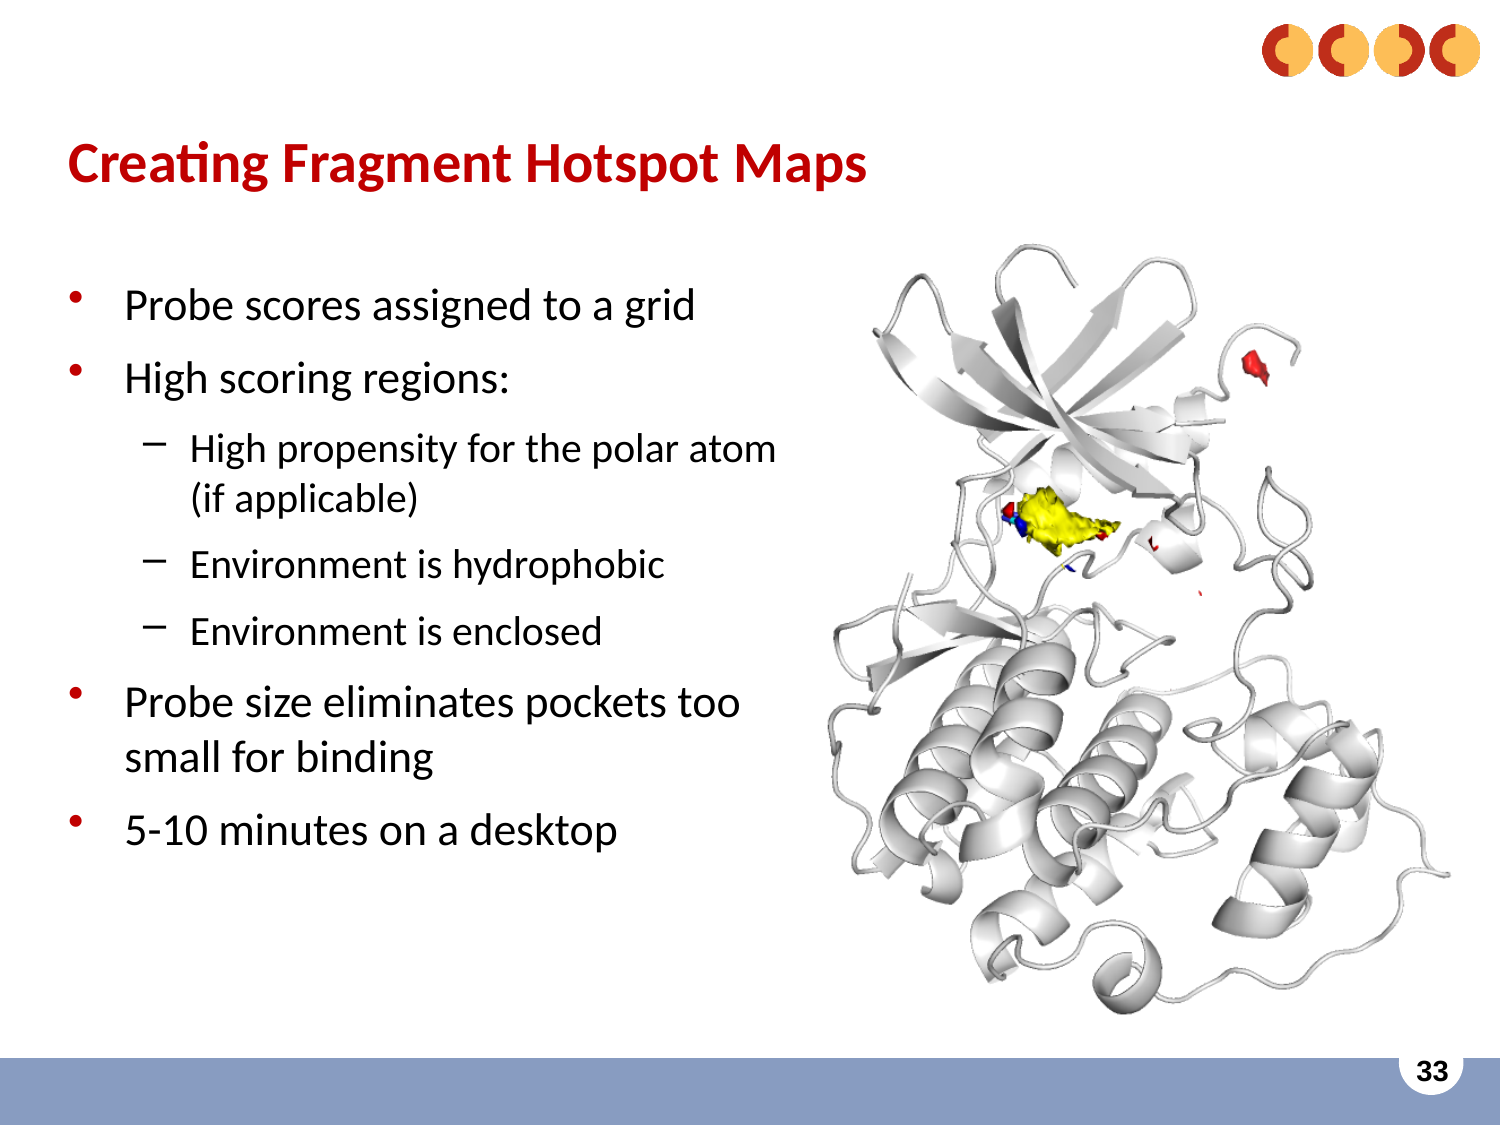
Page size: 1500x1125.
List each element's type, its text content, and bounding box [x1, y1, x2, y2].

list Probe scores assigned to a grid High scoring regions: High propensity for the polar atom (if applicable) Environment is hydrophobic Environment is enclosed Probe size eliminates pockets too small for binding 5-10 minutes on a desktop [52, 266, 668, 1018]
title Creating Fragment Hotspot Maps [52, 62, 1226, 256]
picture [1262, 24, 1486, 88]
picture [673, 217, 1500, 1045]
